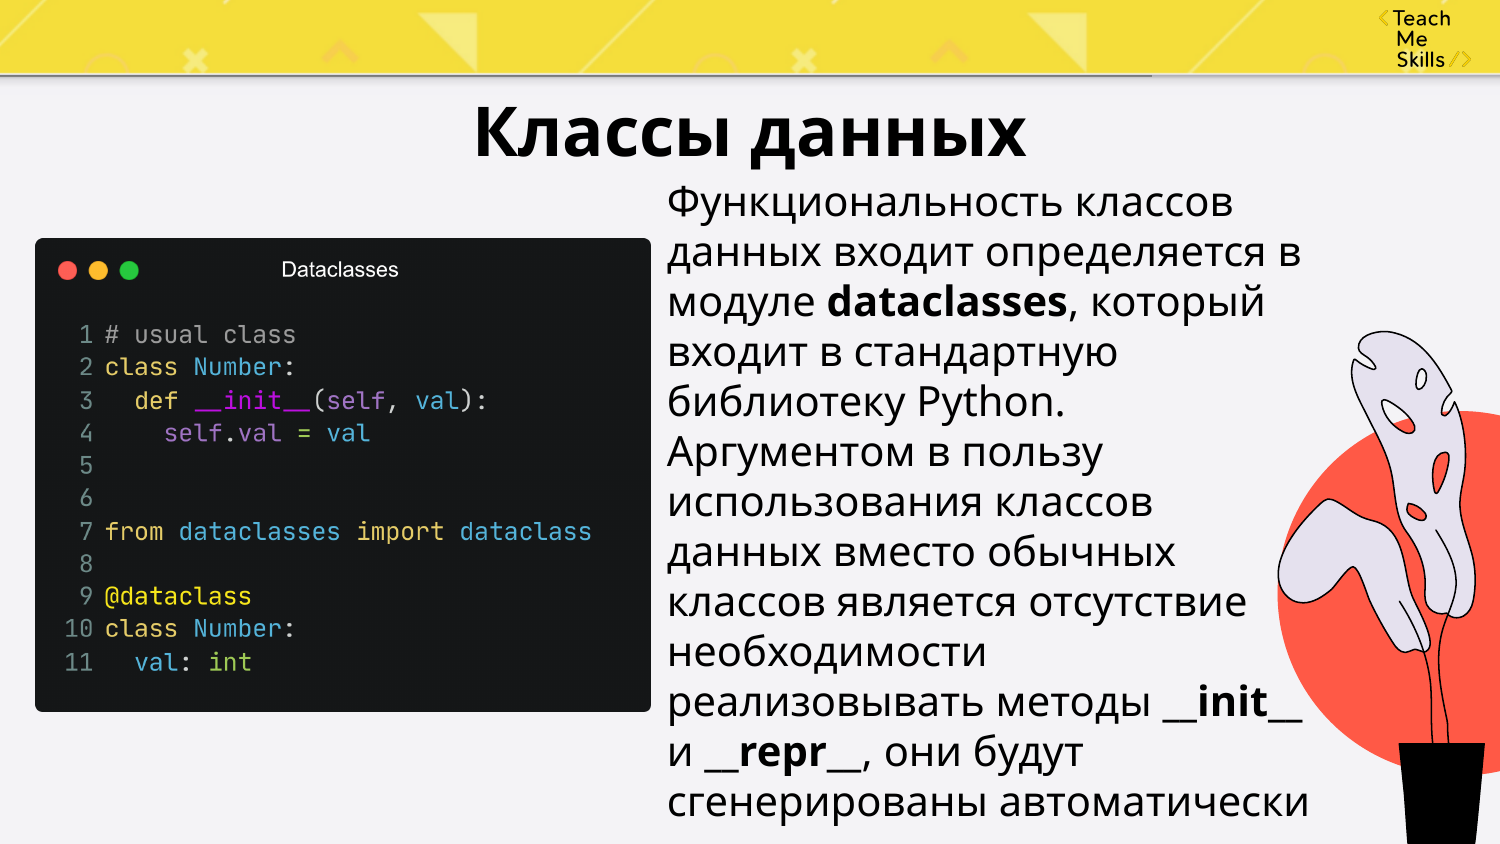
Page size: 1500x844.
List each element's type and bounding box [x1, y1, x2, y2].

picture [0, 0, 1500, 844]
text_box [1277, 331, 1485, 844]
